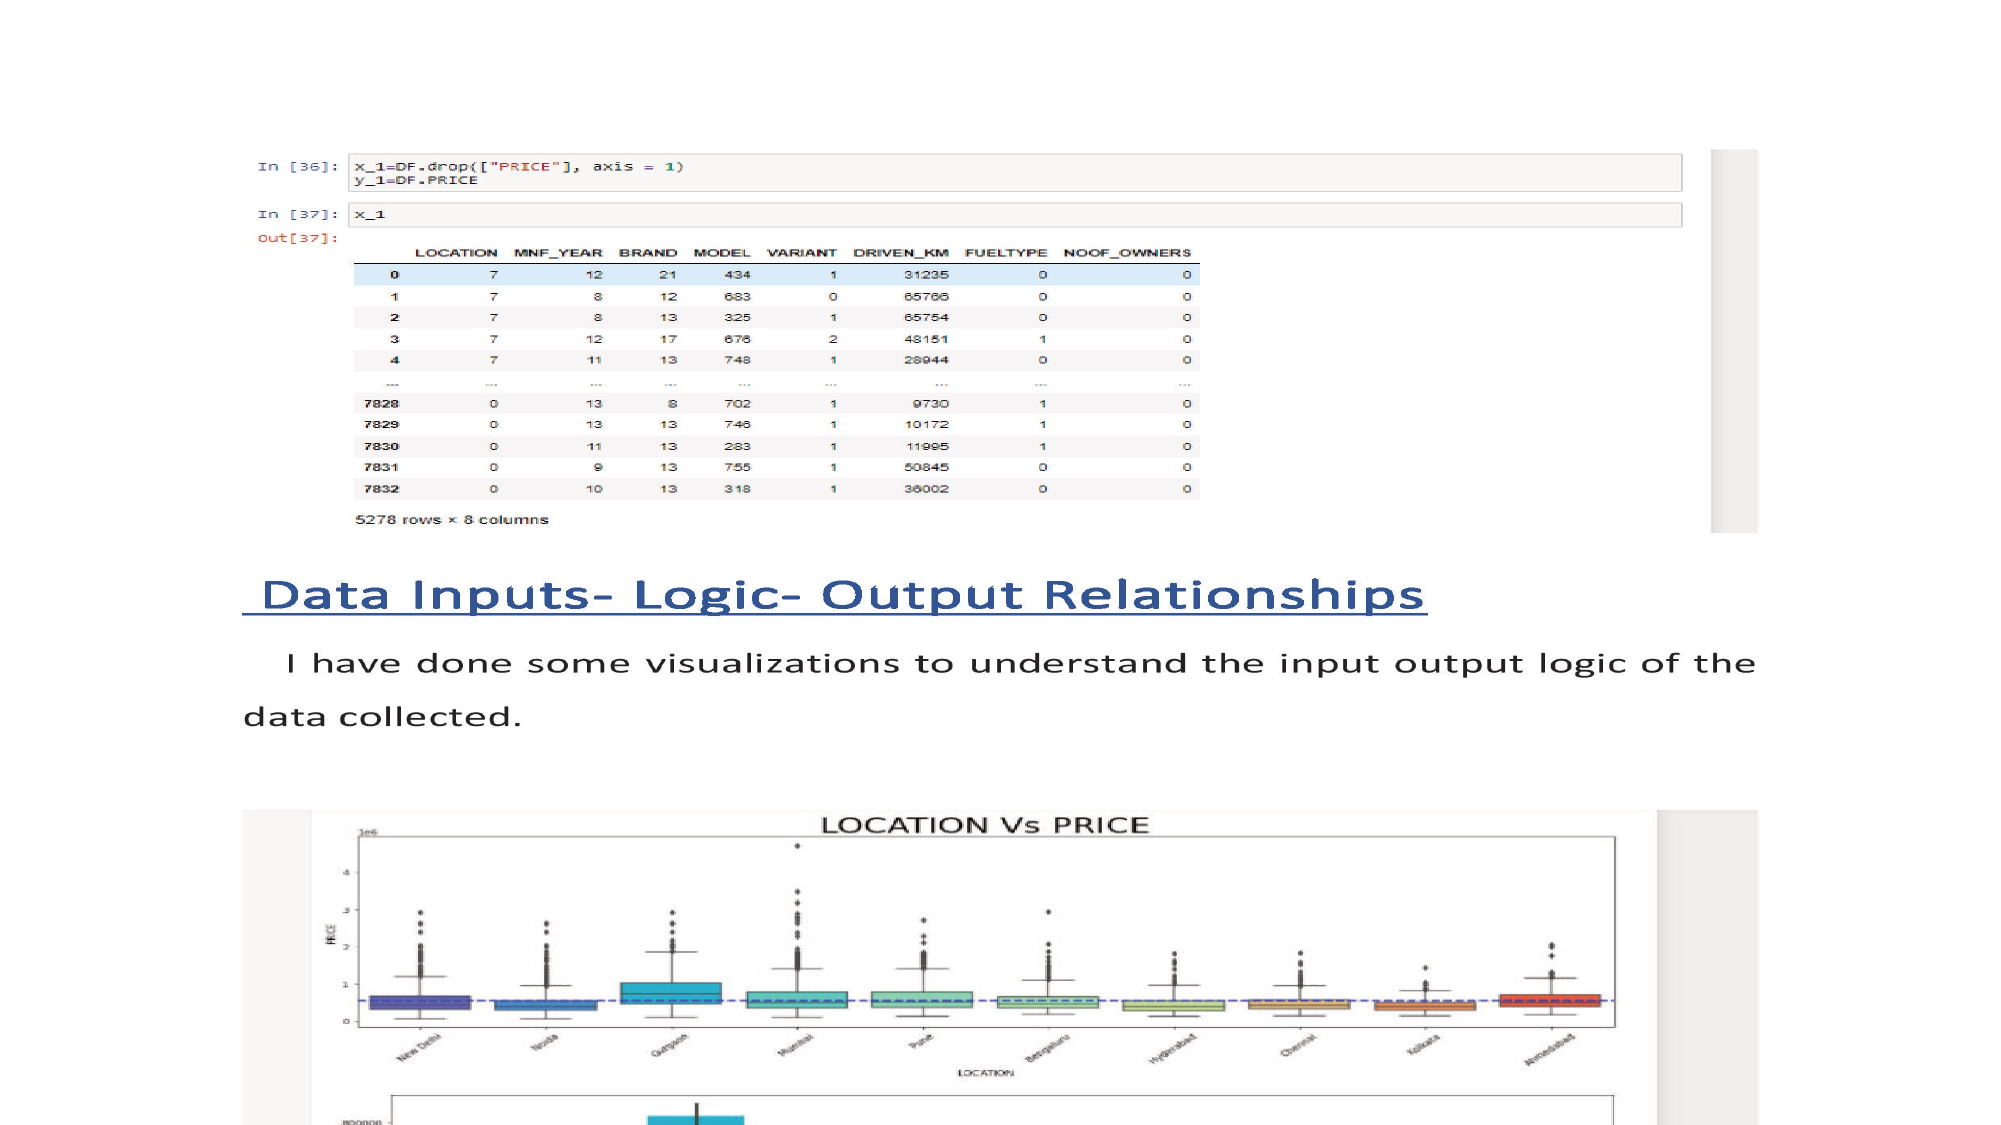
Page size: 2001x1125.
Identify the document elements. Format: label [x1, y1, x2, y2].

text_box [0, 0, 2000, 1125]
